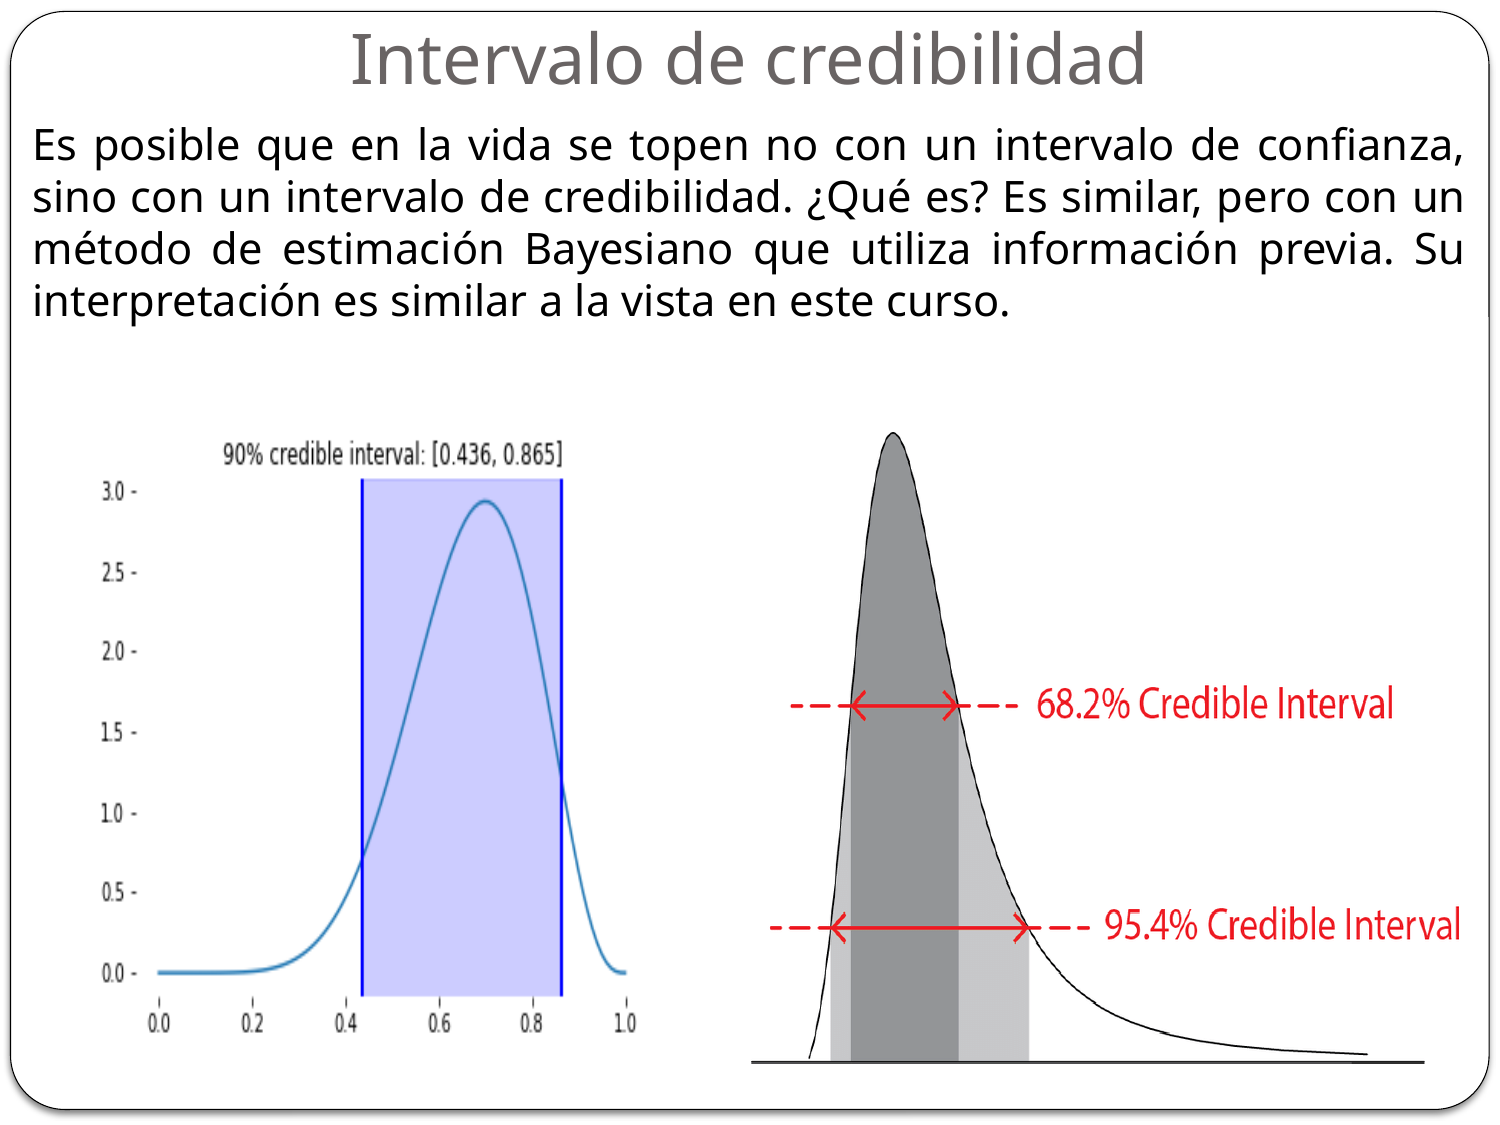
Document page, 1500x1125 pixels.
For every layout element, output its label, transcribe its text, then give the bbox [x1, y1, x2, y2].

picture [52, 396, 715, 1083]
title Intervalo de credibilidad [29, 7, 1471, 114]
picture [751, 432, 1459, 1064]
list Es posible que en la vida se topen no con un intervalo de confianza, sino con un intervalo de credibilidad. ¿Qué es? Es similar, pero con un método de estimación Bayesiano que utiliza información previa. Su interpretación es similar a la vista en este curso. [17, 109, 1483, 339]
